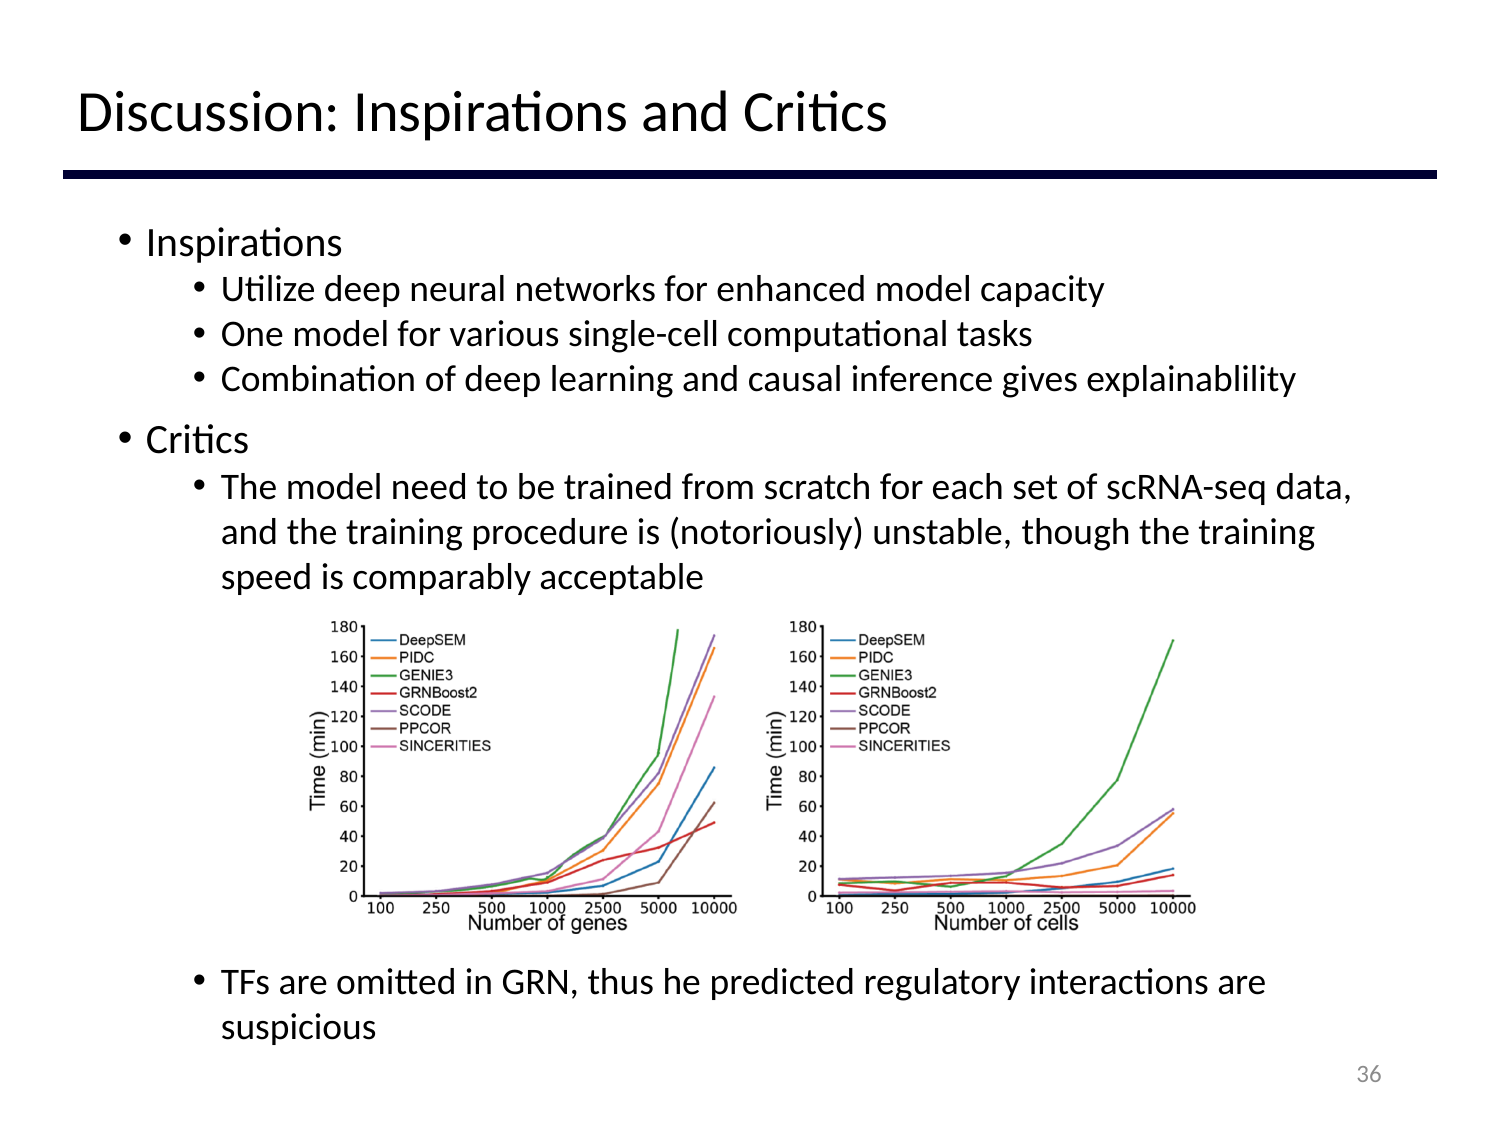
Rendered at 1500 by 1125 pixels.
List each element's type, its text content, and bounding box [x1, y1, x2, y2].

title Discussion: Inspirations and Critics [62, 55, 1357, 170]
text_box Inspirations Utilize deep neural networks for enhanced model capacity One model for various single-cell computational tasks Combination of deep learning and causal inference gives explainablility Critics The model need to be trained from scratch for each set of scRNA-seq data, and the training procedure is (notoriously) unstable, though the training speed is comparably acceptable TFs are omitted in GRN, thus he predicted regulatory interactions are suspicious [103, 207, 1397, 1055]
picture [299, 616, 1201, 939]
slide_number 36 [1059, 1055, 1397, 1103]
